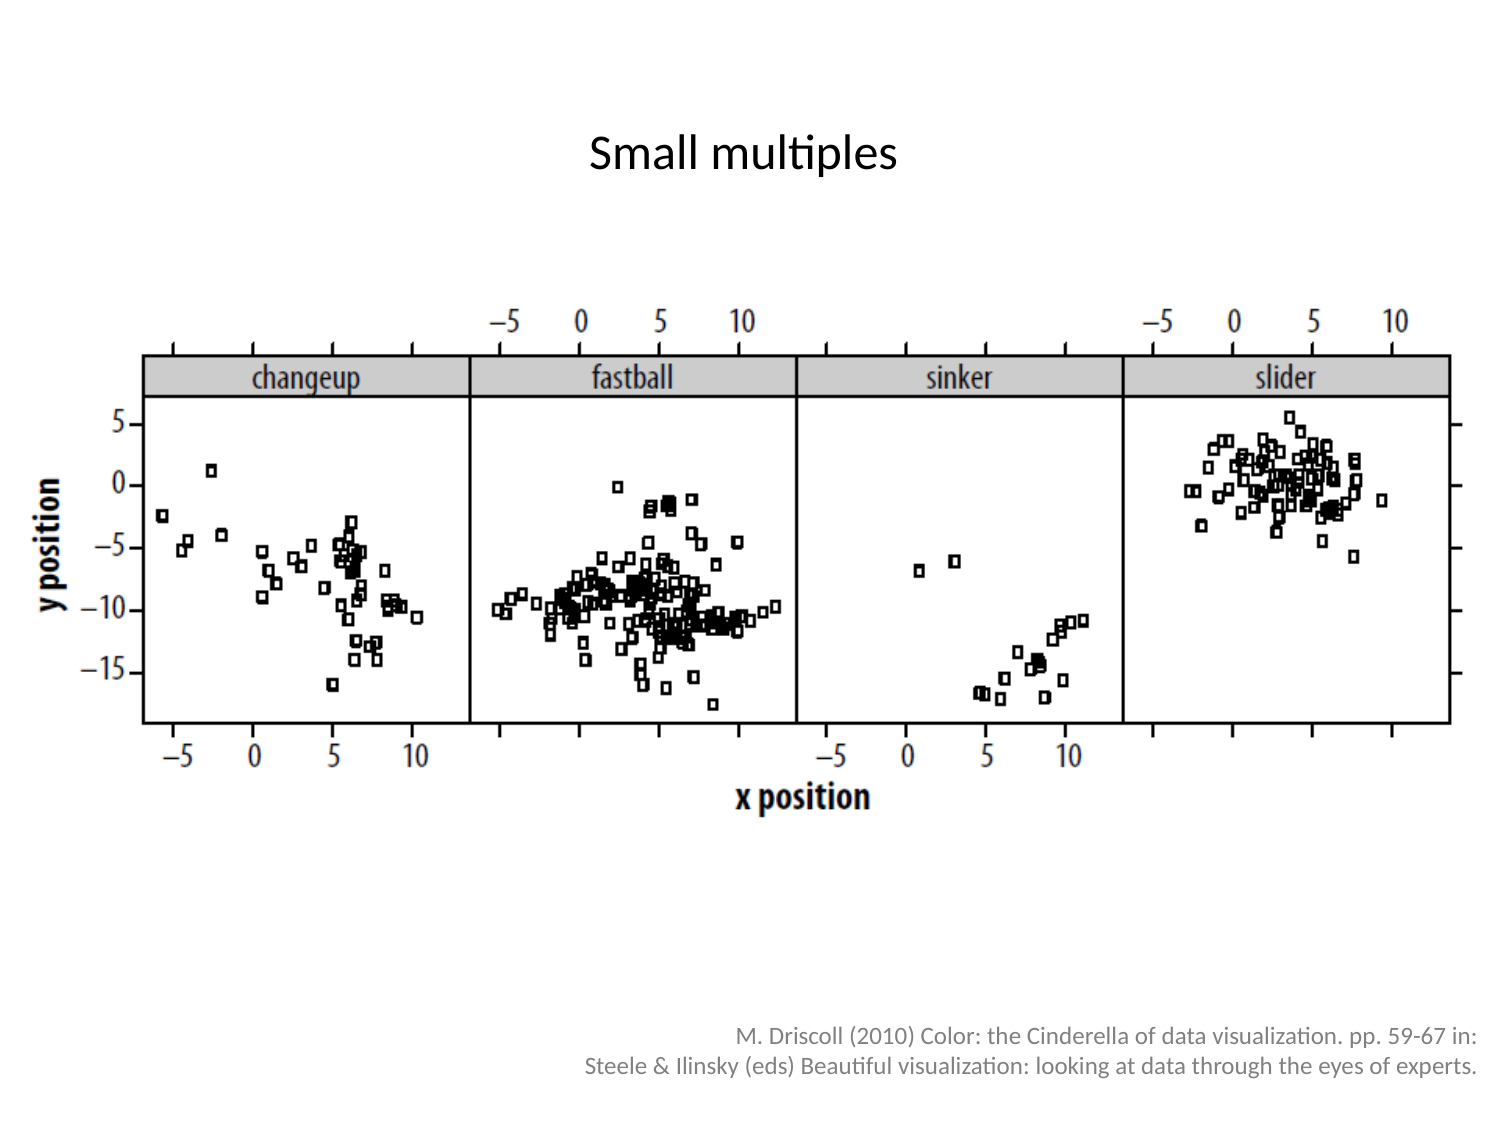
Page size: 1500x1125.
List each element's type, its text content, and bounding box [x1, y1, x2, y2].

picture [13, 291, 1487, 834]
text_box Small multiples [249, 111, 1238, 187]
text_box M. Driscoll (2010) Color: the Cinderella of data visualization. pp. 59-67 in: Steele & Ilinsky (eds) Beautiful visualization: looking at data through the eyes of experts. [512, 1012, 1500, 1088]
